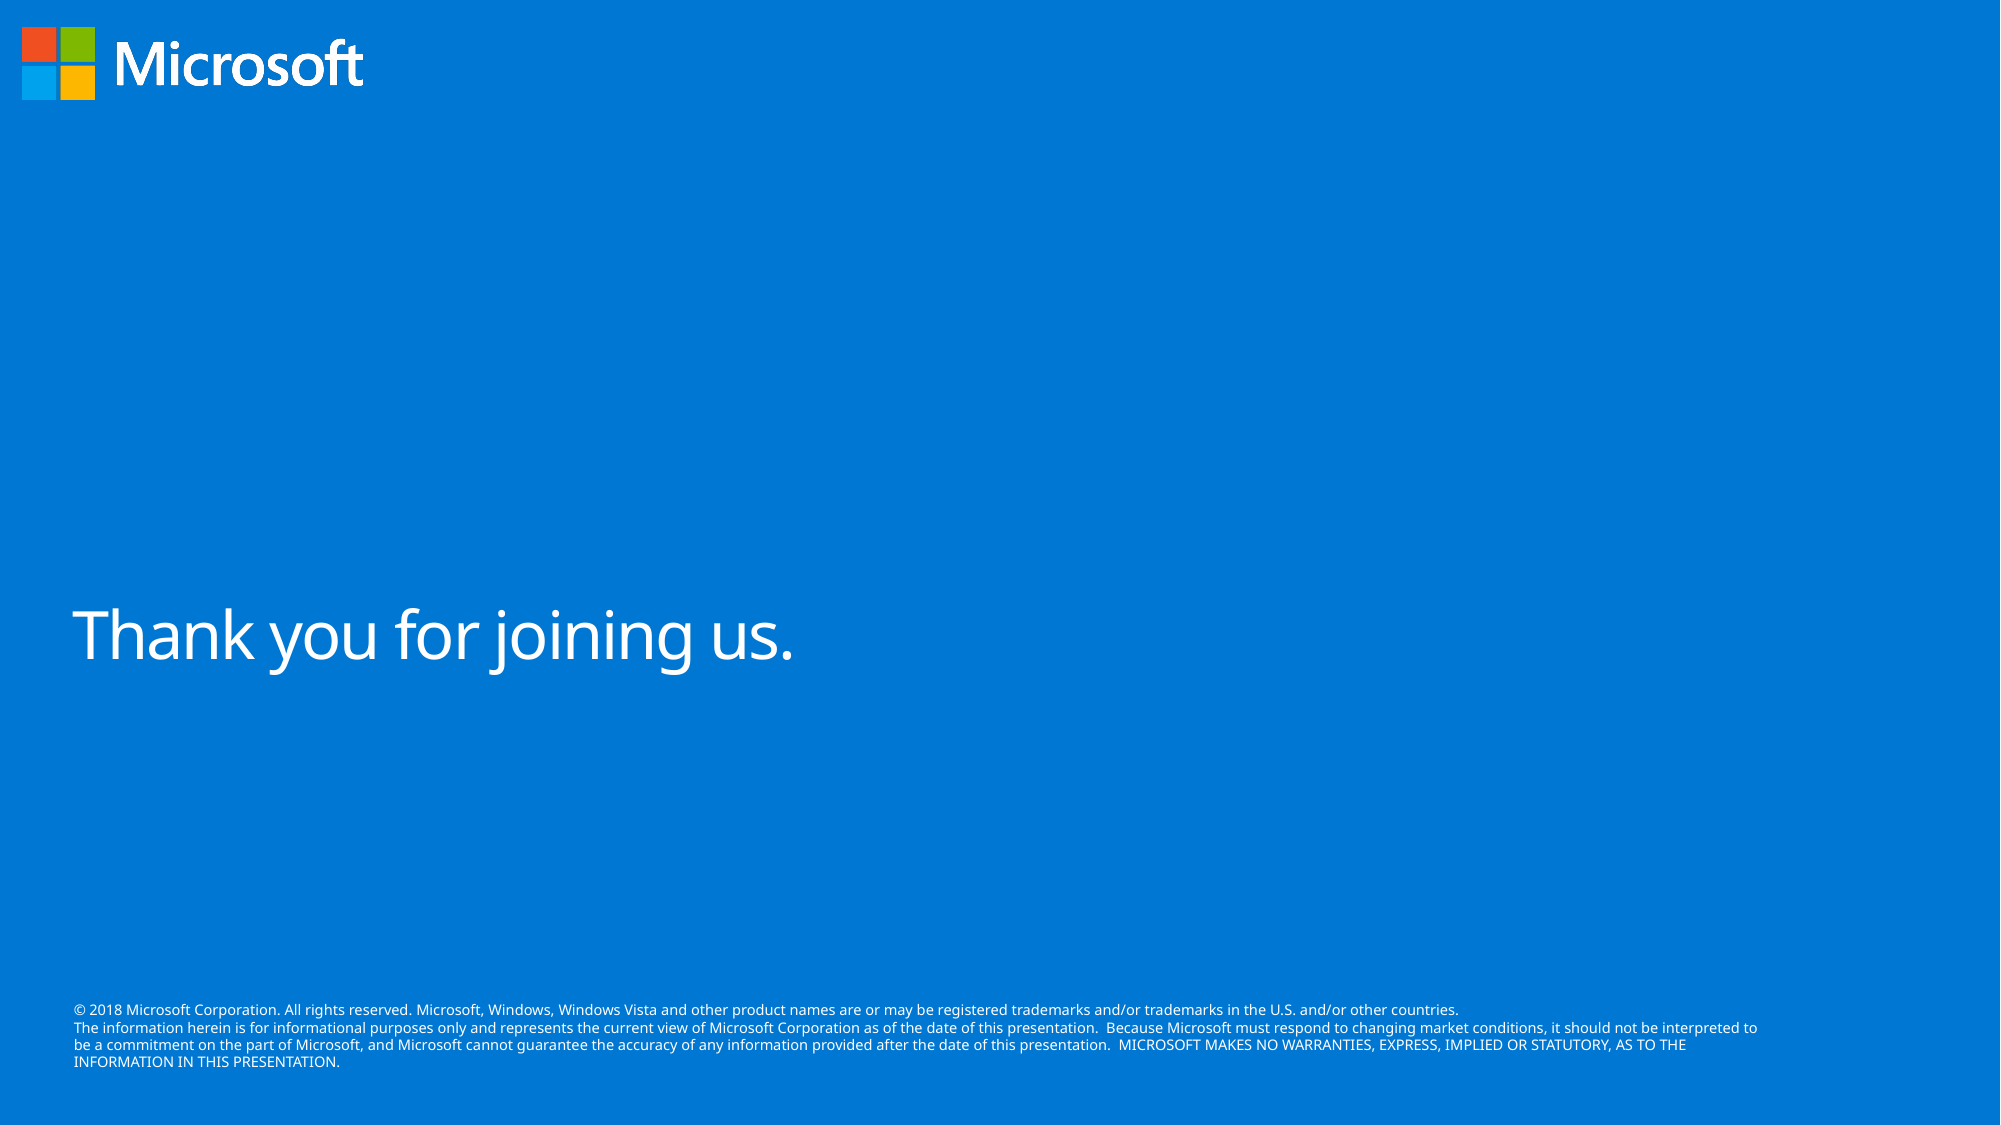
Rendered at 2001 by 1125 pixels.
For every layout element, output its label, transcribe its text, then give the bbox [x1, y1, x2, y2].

text_box © 2018 Microsoft Corporation. All rights reserved. Microsoft, Windows, Windows Vista and other product names are or may be registered trademarks and/or trademarks in the U.S. and/or other countries. The information herein is for informational purposes only and represents the current view of Microsoft Corporation as of the date of this presentation. Because Microsoft must respond to changing market conditions, it should not be interpreted to be a commitment on the part of Microsoft, and Microsoft cannot guarantee the accuracy of any information provided after the date of this presentation. MICROSOFT MAKES NO WARRANTIES, EXPRESS, IMPLIED OR STATUTORY, AS TO THE INFORMATION IN THIS PRESENTATION. [44, 977, 1809, 1095]
text_box Thank you for joining us. [48, 586, 1301, 689]
picture [22, 27, 363, 100]
